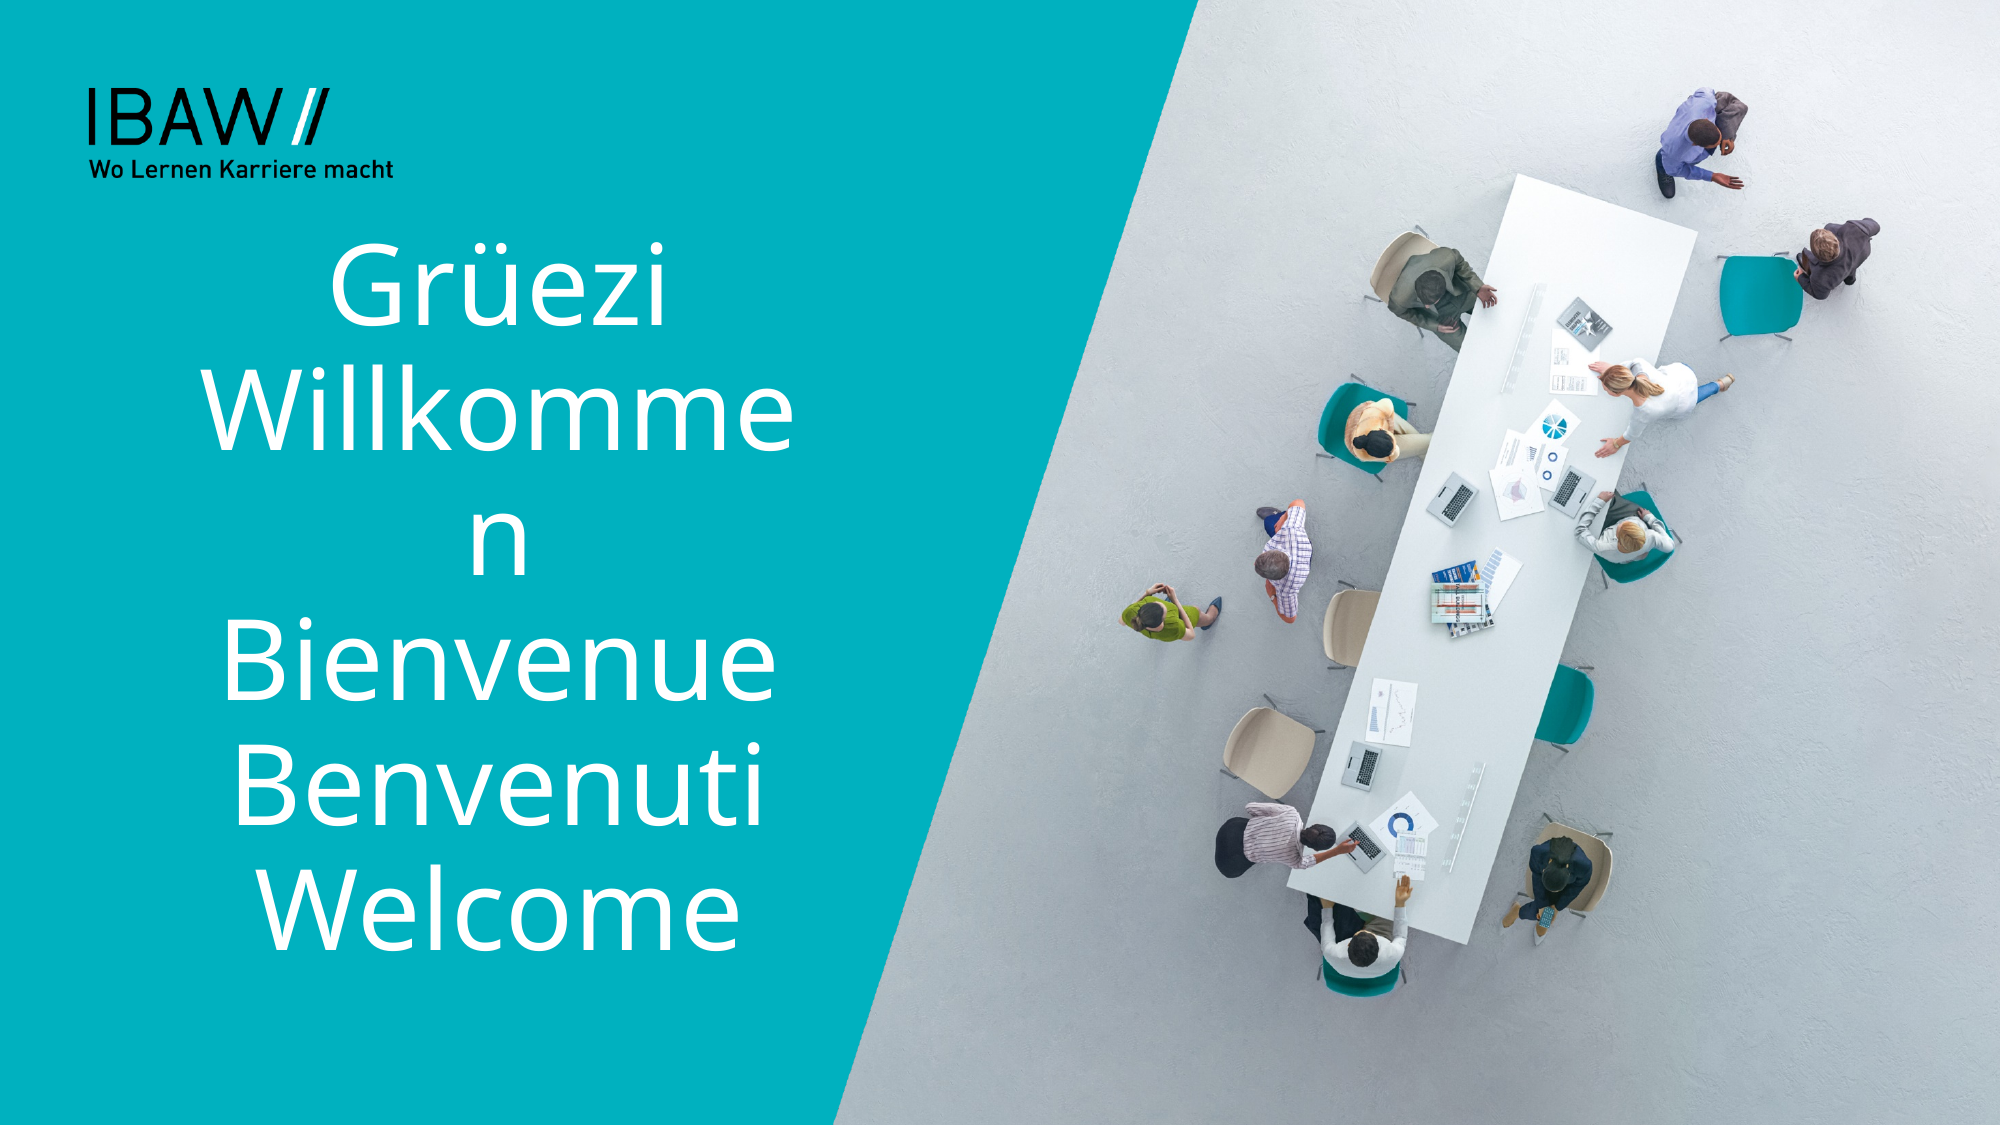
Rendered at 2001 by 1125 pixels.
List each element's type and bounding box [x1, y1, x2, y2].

list [0, 0, 2000, 1125]
